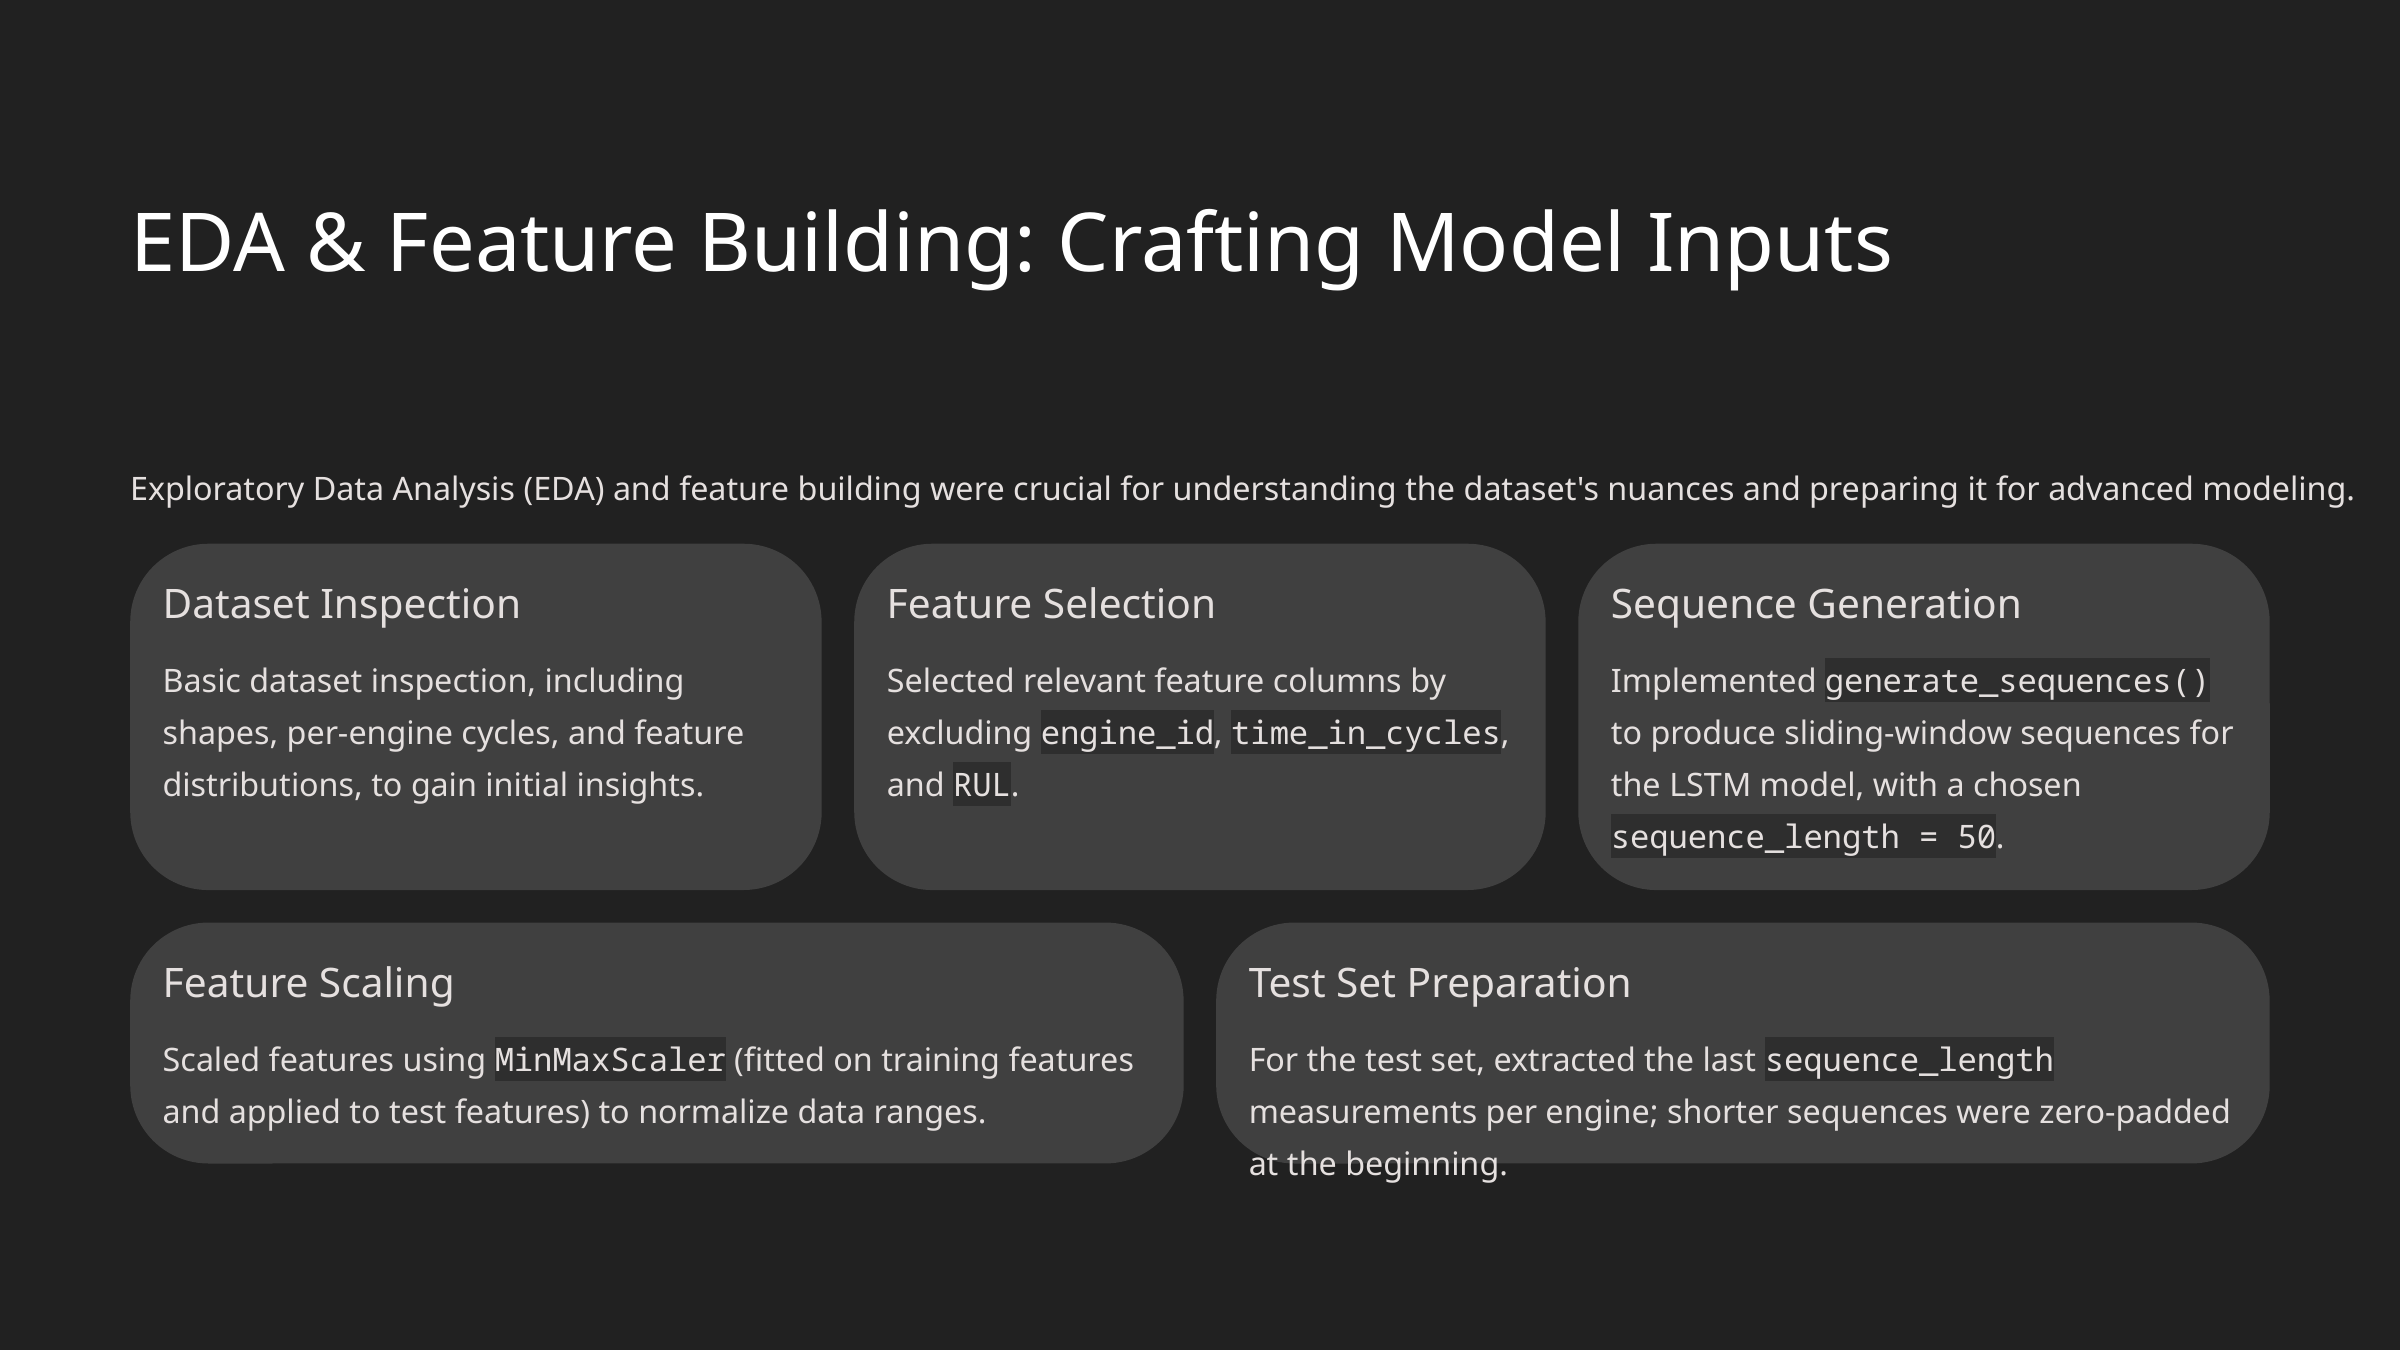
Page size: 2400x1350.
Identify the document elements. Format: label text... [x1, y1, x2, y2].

text_box Basic dataset inspection, including shapes, per-engine cycles, and feature distributions, to gain initial insights. [162, 646, 790, 803]
text_box Dataset Inspection [162, 576, 603, 628]
text_box [130, 543, 822, 891]
text_box Feature Selection [886, 576, 1302, 628]
text_box Implemented generate_sequences() to produce sliding-window sequences for the LSTM model, with a chosen sequence_length = 50. [1610, 646, 2238, 858]
text_box Exploratory Data Analysis (EDA) and feature building were crucial for understanding the dataset's nuances and preparing it for advanced modeling. [130, 454, 2270, 507]
text_box [130, 922, 1184, 1164]
text_box [1578, 543, 2270, 891]
text_box Feature Scaling [162, 955, 570, 1006]
text_box [854, 543, 1546, 891]
text_box For the test set, extracted the last sequence_length measurements per engine; shorter sequences were zero-padded at the beginning. [1248, 1025, 2238, 1131]
text_box Test Set Preparation [1248, 955, 1738, 1006]
text_box Selected relevant feature columns by excluding engine_id, time_in_cycles, and RUL. [886, 646, 1514, 806]
text_box EDA & Feature Building: Crafting Model Inputs [130, 186, 2270, 390]
text_box Scaled features using MinMaxScaler (fitted on training features and applied to test features) to normalize data ranges. [162, 1025, 1152, 1131]
text_box Sequence Generation [1610, 576, 2075, 628]
text_box [1216, 922, 2270, 1164]
